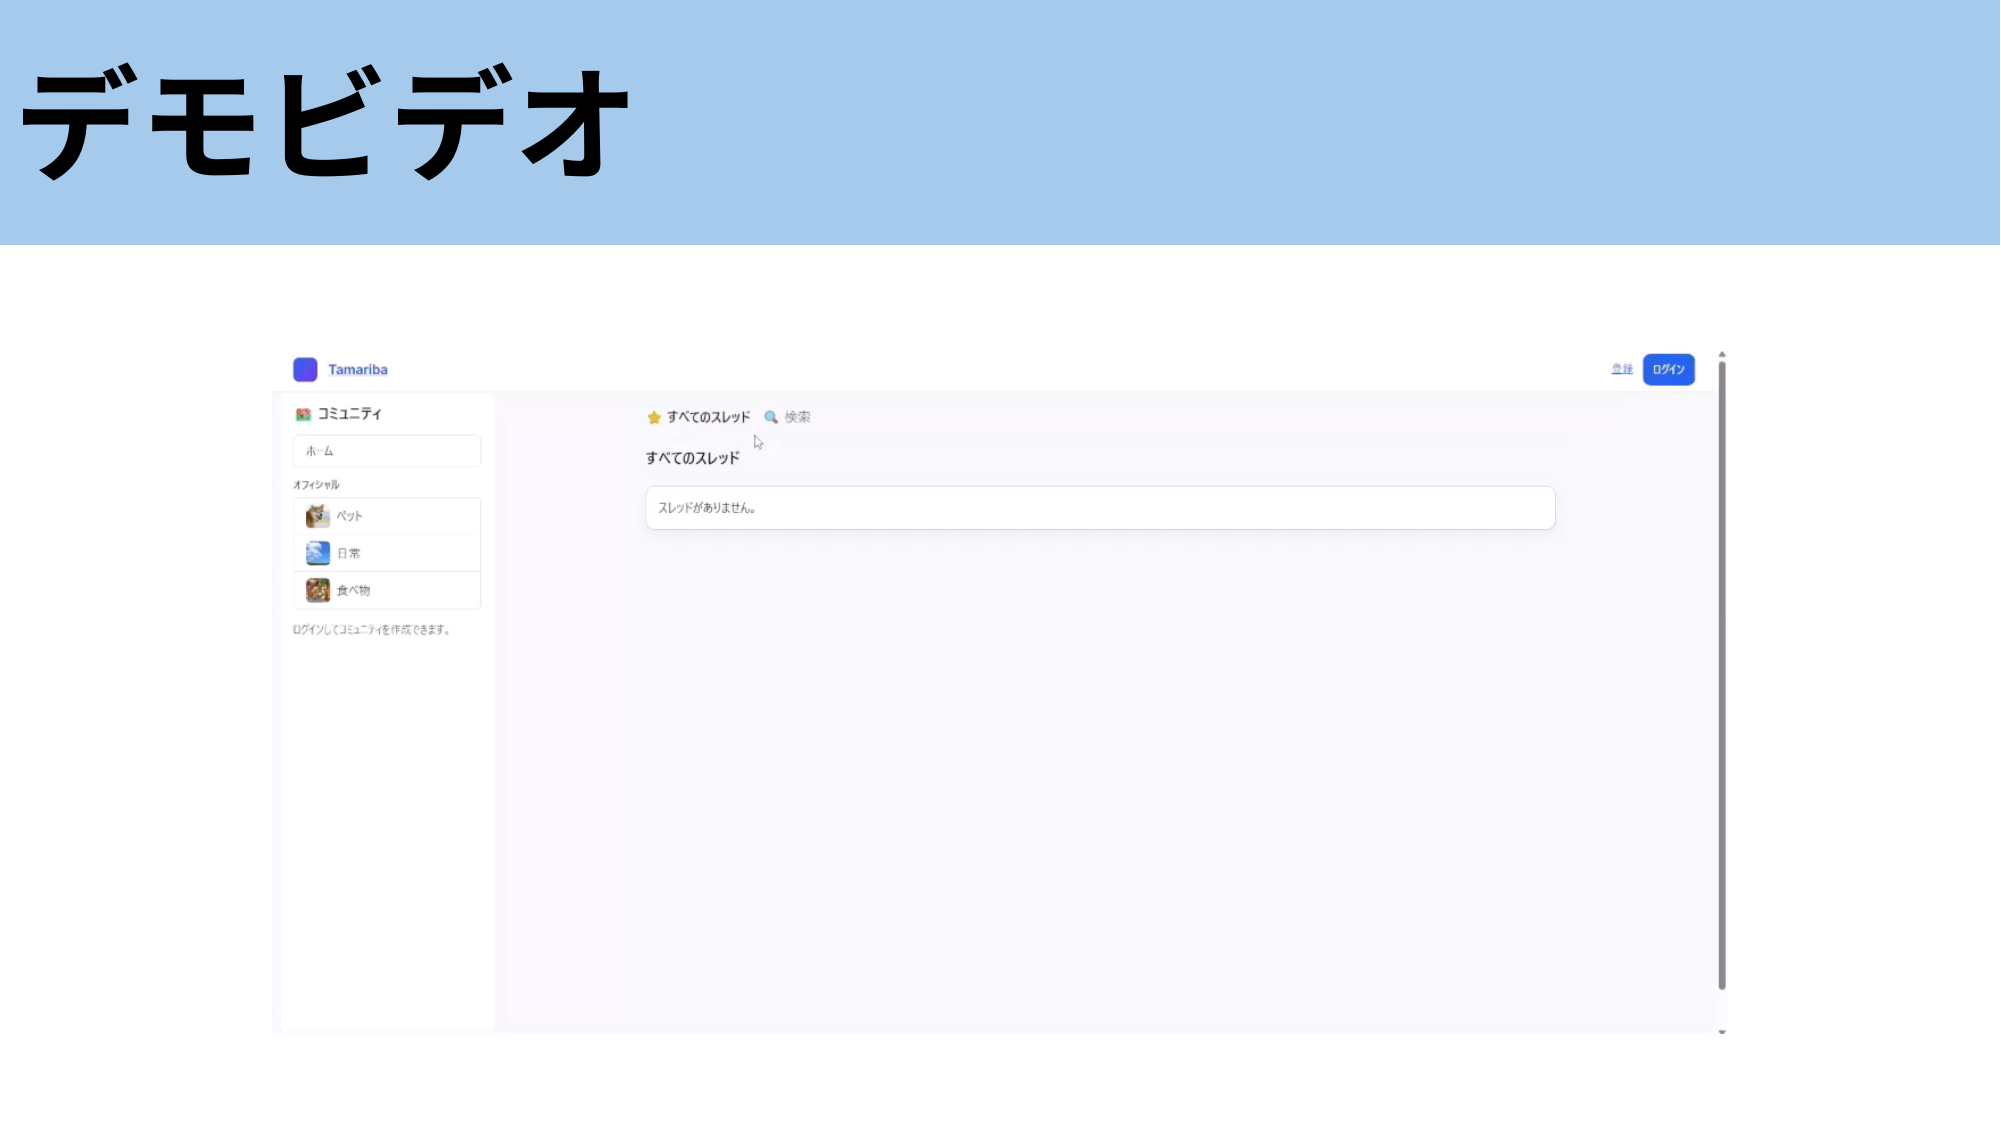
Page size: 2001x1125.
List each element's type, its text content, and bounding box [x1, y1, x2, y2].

text_box デモビデオ [0, 0, 2000, 245]
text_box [270, 254, 1729, 1076]
